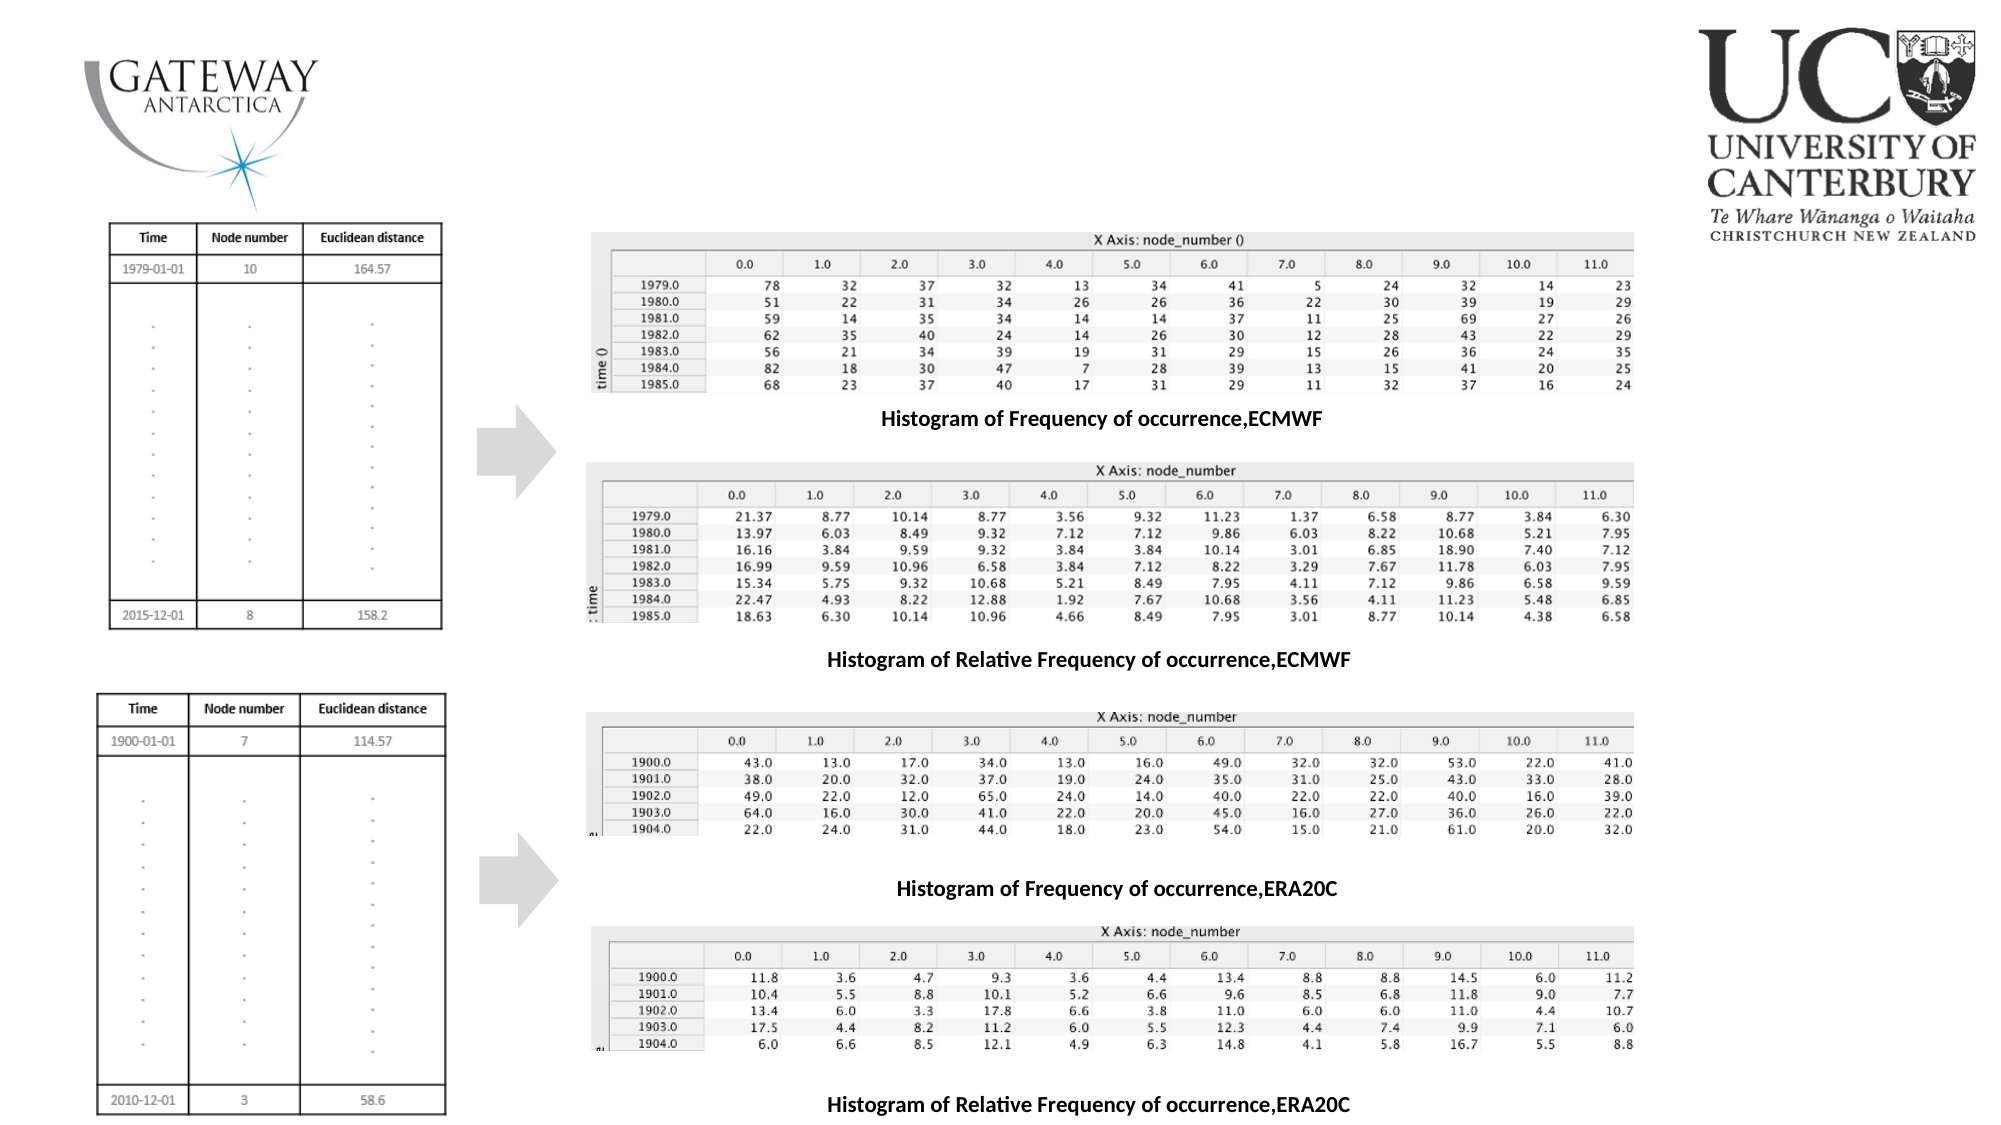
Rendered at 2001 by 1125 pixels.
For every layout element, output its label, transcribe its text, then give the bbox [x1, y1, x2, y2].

picture [586, 712, 1634, 836]
picture [591, 926, 1634, 1051]
text_box Histogram of Frequency of occurrence,ERA20C [871, 866, 1426, 909]
picture [586, 462, 1634, 623]
picture [91, 682, 452, 1125]
picture [591, 232, 1634, 393]
text_box [477, 403, 557, 501]
picture [0, 0, 452, 636]
text_box Histogram of Relative Frequency of occurrence,ERA20C [812, 1082, 1393, 1125]
picture [1698, 27, 1978, 242]
text_box Histogram of Frequency of occurrence,ECMWF [855, 395, 1365, 438]
text_box Histogram of Relative Frequency of occurrence,ECMWF [812, 637, 1408, 680]
text_box [479, 831, 559, 929]
